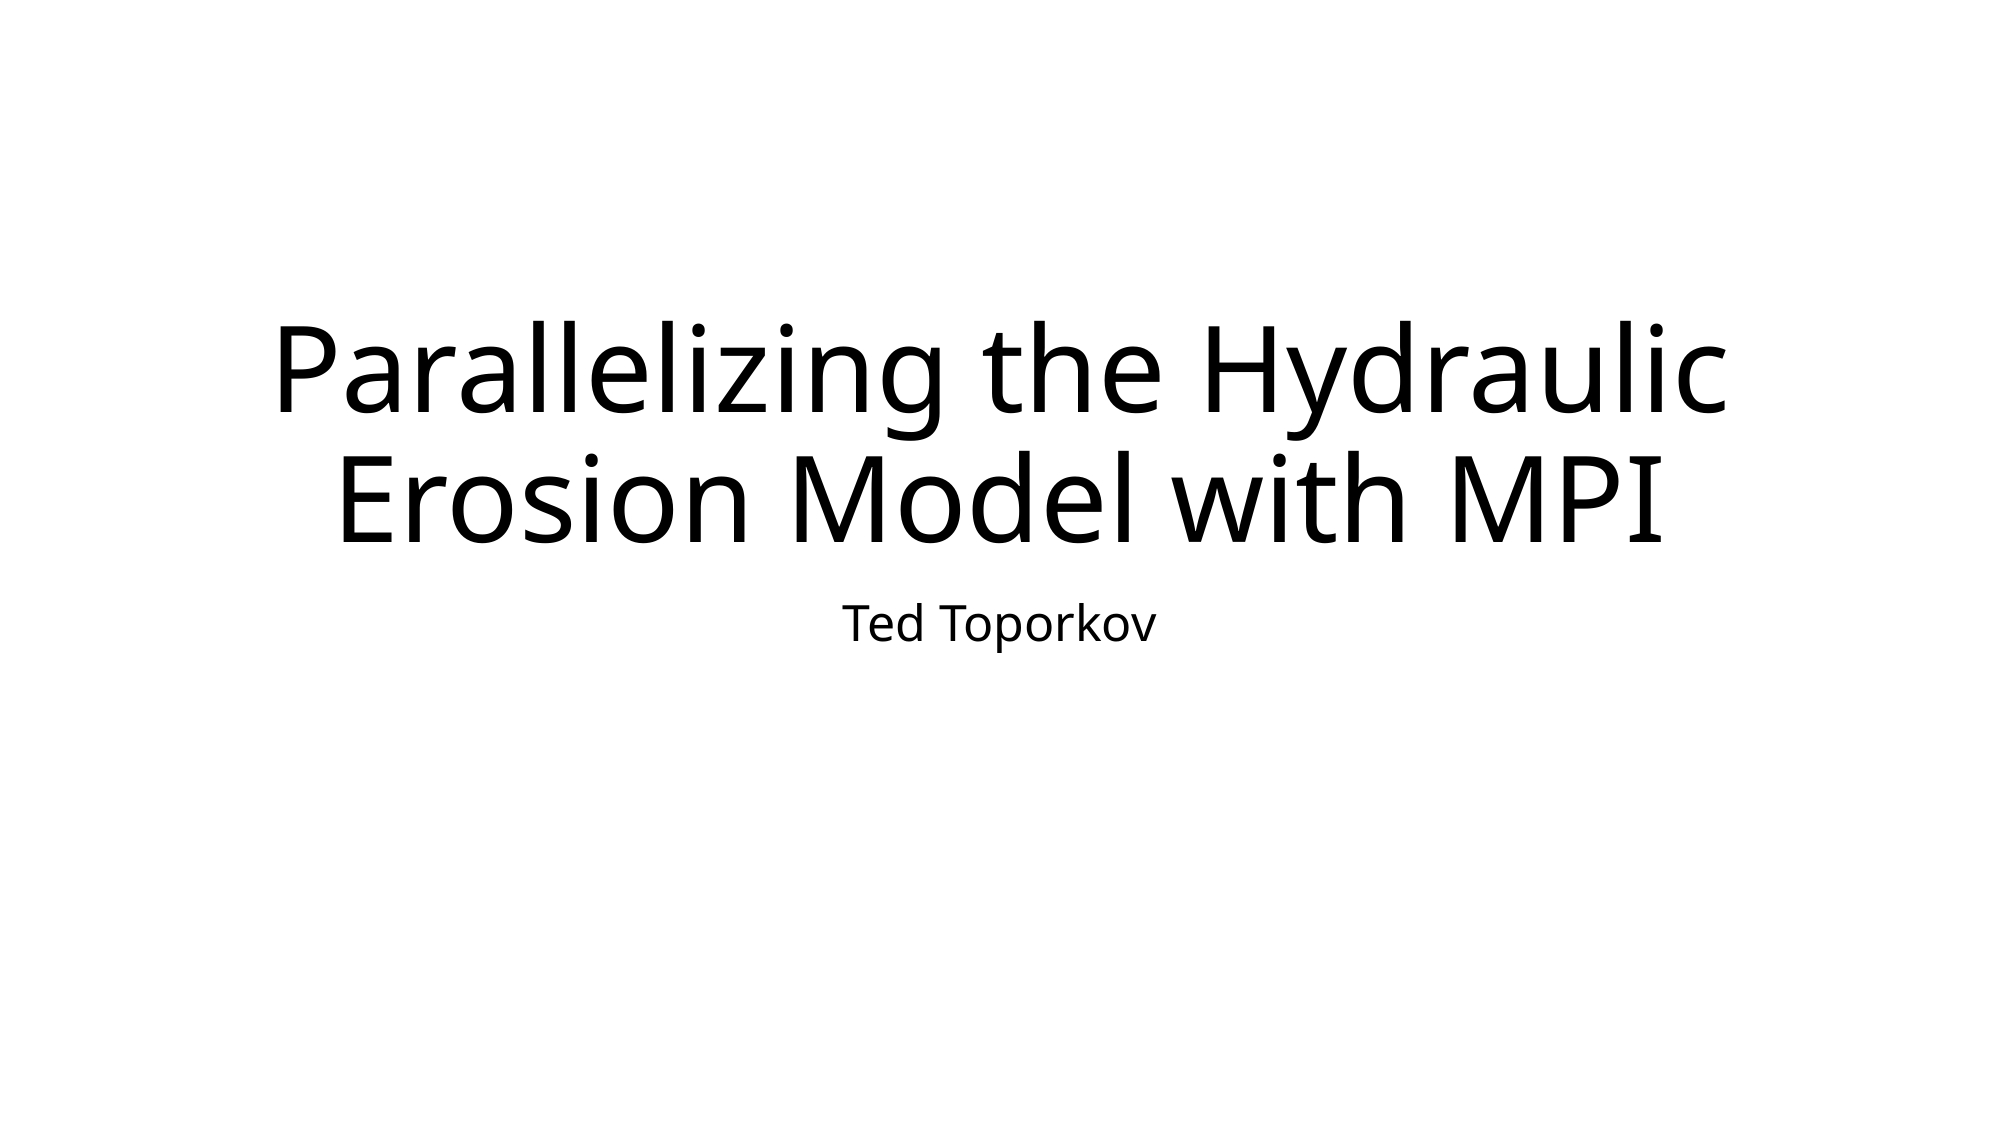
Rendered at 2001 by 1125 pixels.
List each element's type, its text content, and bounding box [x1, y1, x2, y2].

subtitle Ted Toporkov [249, 590, 1750, 863]
title Parallelizing the Hydraulic Erosion Model with MPI [249, 184, 1750, 576]
